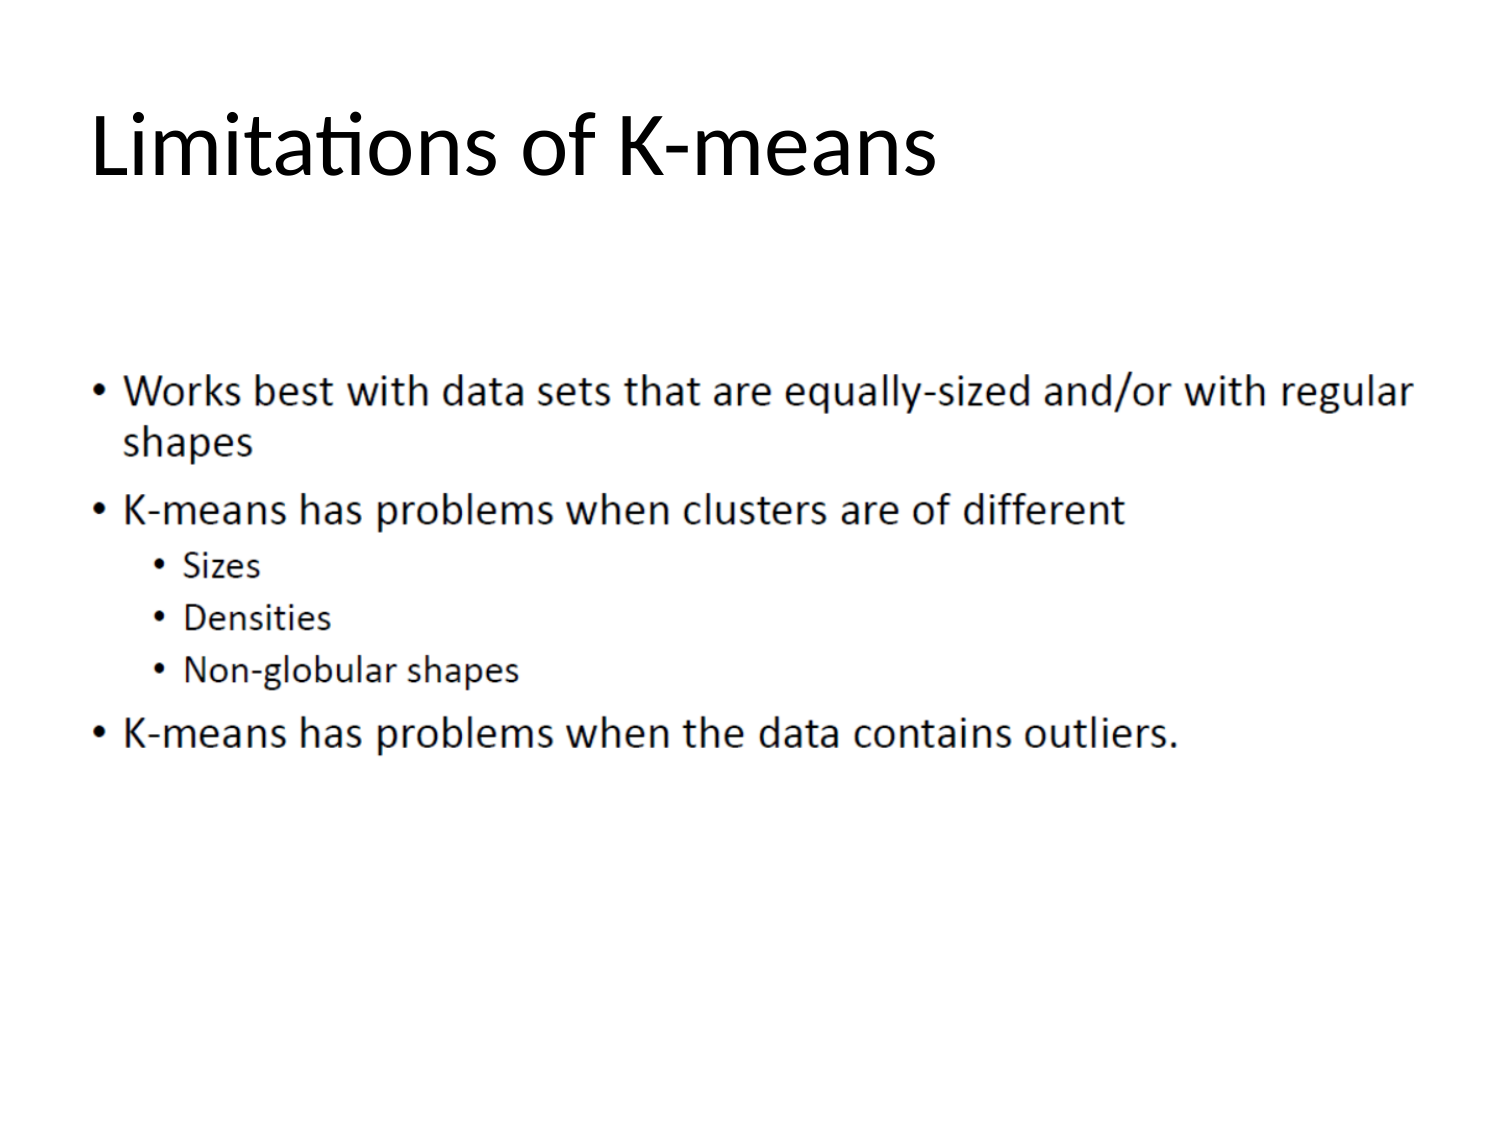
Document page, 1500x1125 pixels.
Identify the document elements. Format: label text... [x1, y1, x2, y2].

picture [61, 348, 1439, 777]
title Limitations of K-means [75, 45, 1425, 233]
